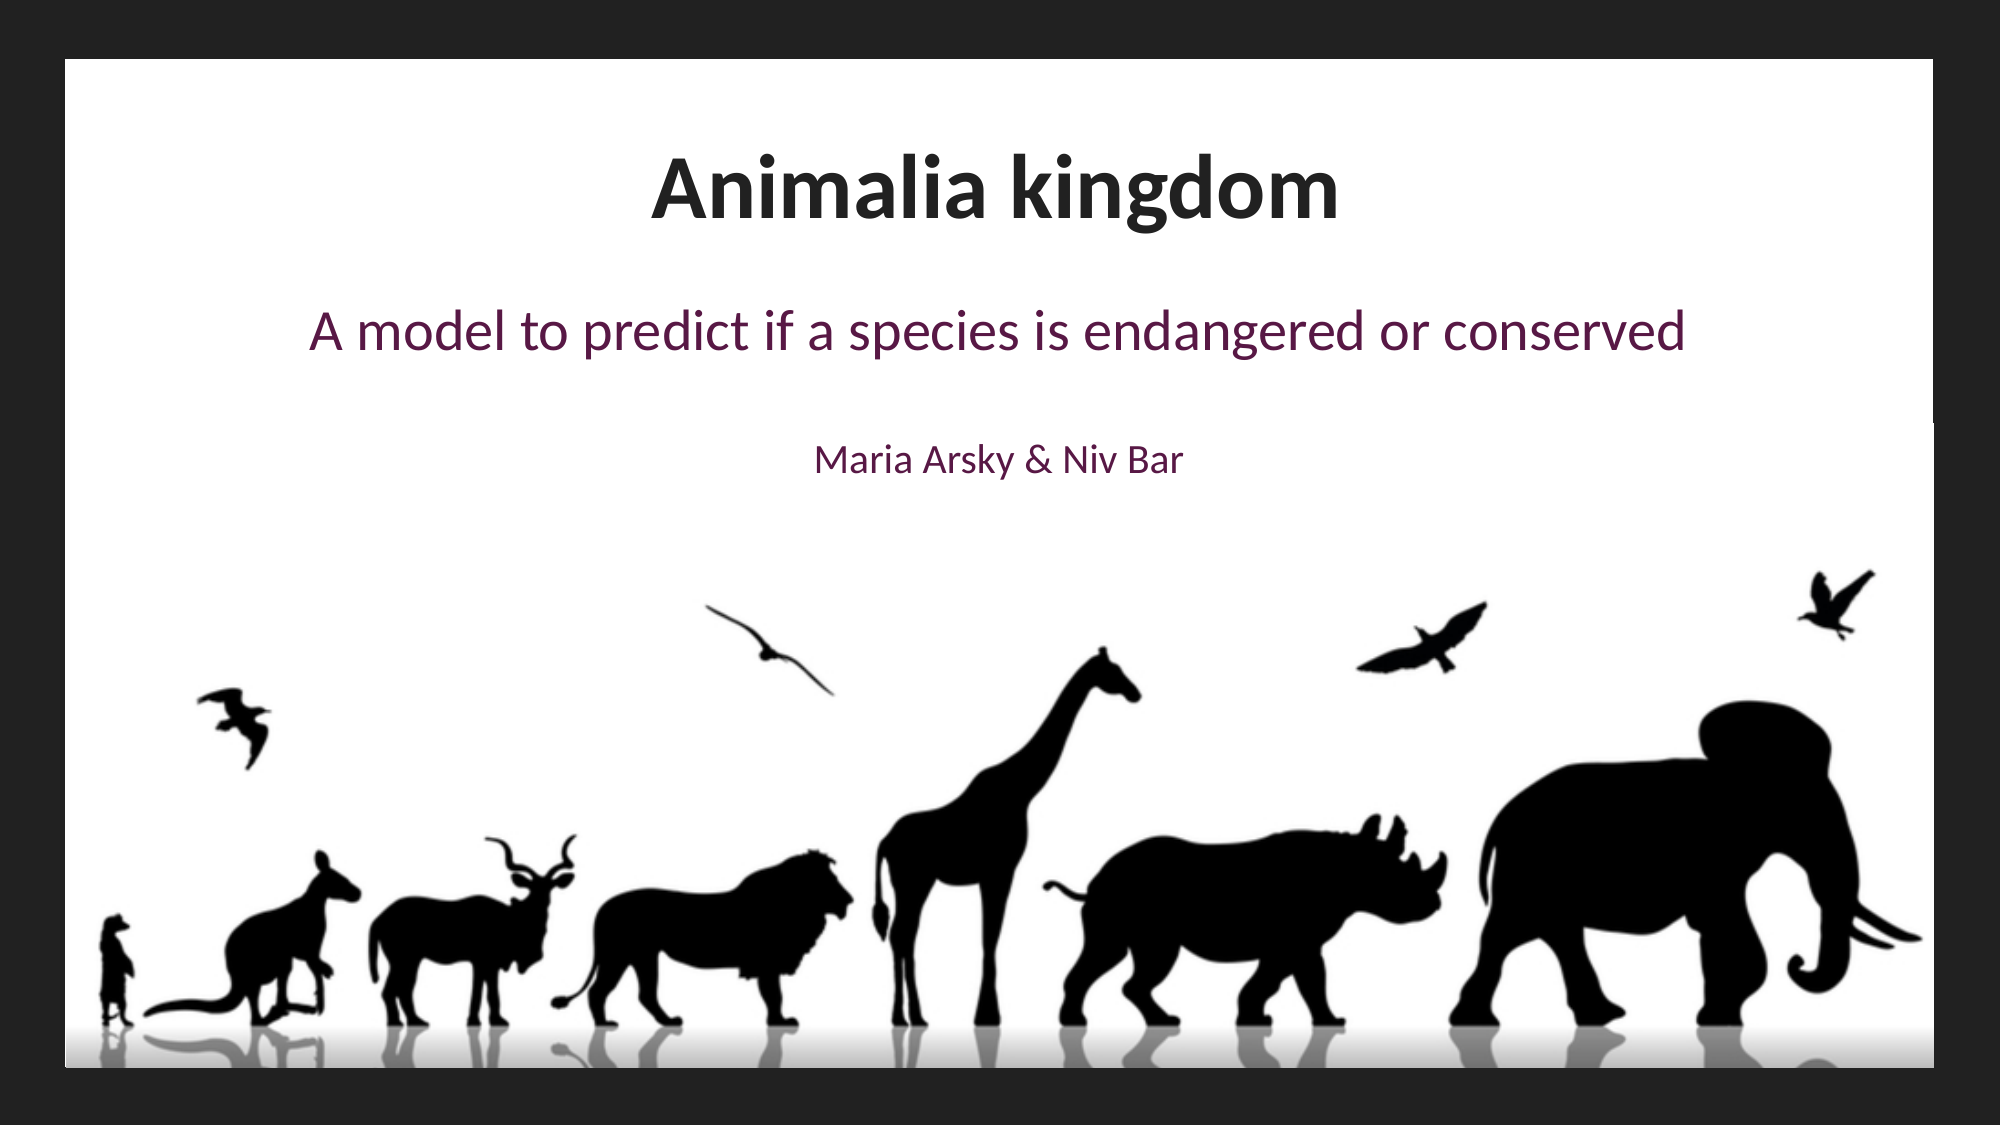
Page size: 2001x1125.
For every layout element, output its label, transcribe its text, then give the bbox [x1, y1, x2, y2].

text_box Animalia kingdom [584, 118, 1409, 244]
picture [66, 423, 1942, 1068]
text_box A model to predict if a species is endangered or conserved Maria Arsky & Niv Bar [270, 284, 1728, 423]
text_box [58, 51, 1940, 1074]
